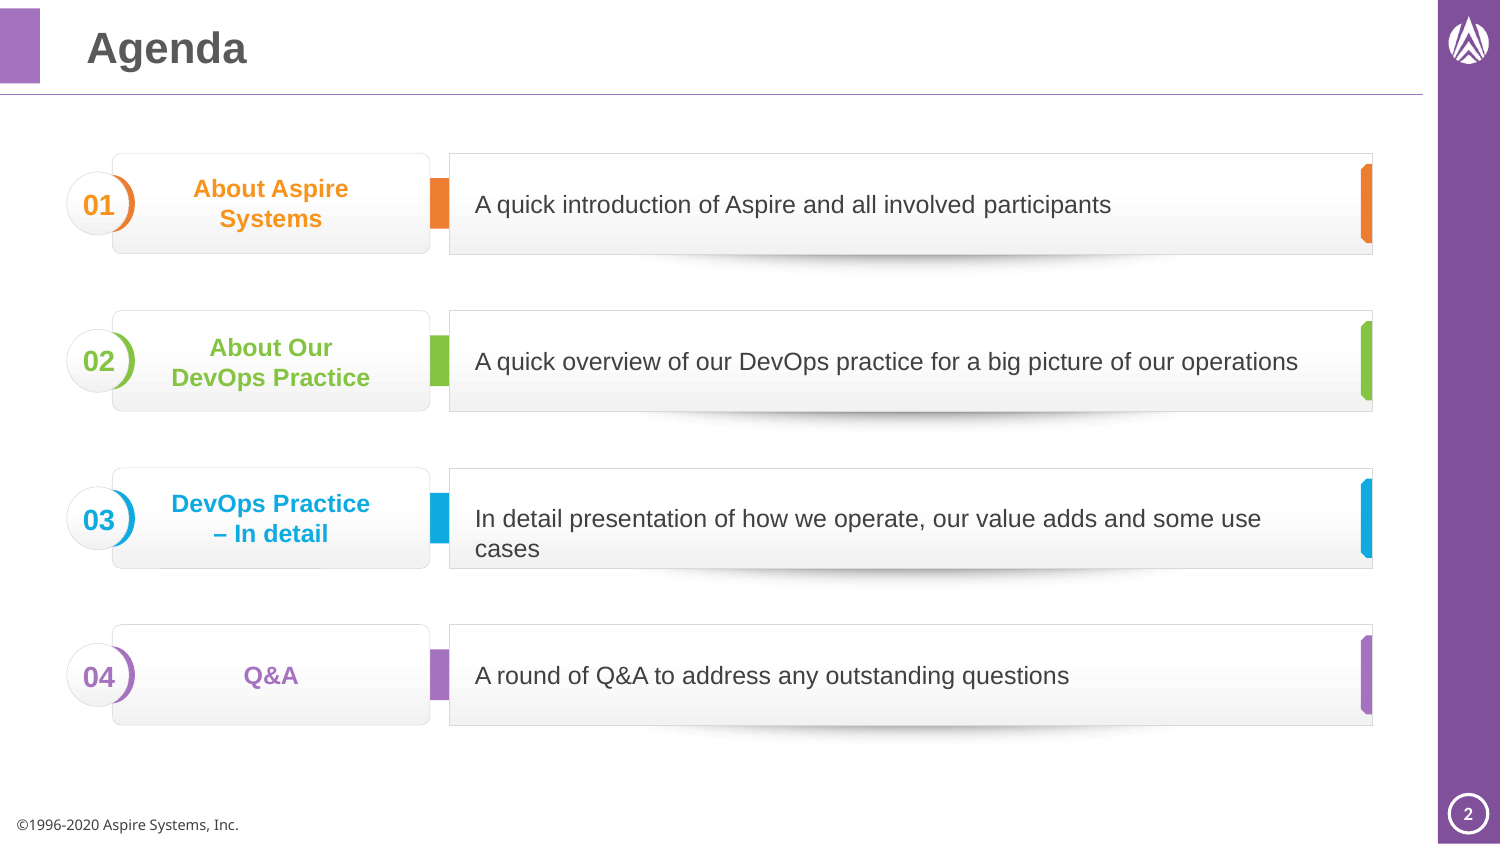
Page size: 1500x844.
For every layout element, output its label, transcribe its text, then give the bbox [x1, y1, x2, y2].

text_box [66, 467, 1372, 591]
title Agenda [74, 13, 1406, 79]
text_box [66, 624, 1372, 747]
picture [1446, 14, 1491, 65]
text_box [66, 153, 1372, 277]
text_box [66, 310, 1372, 435]
